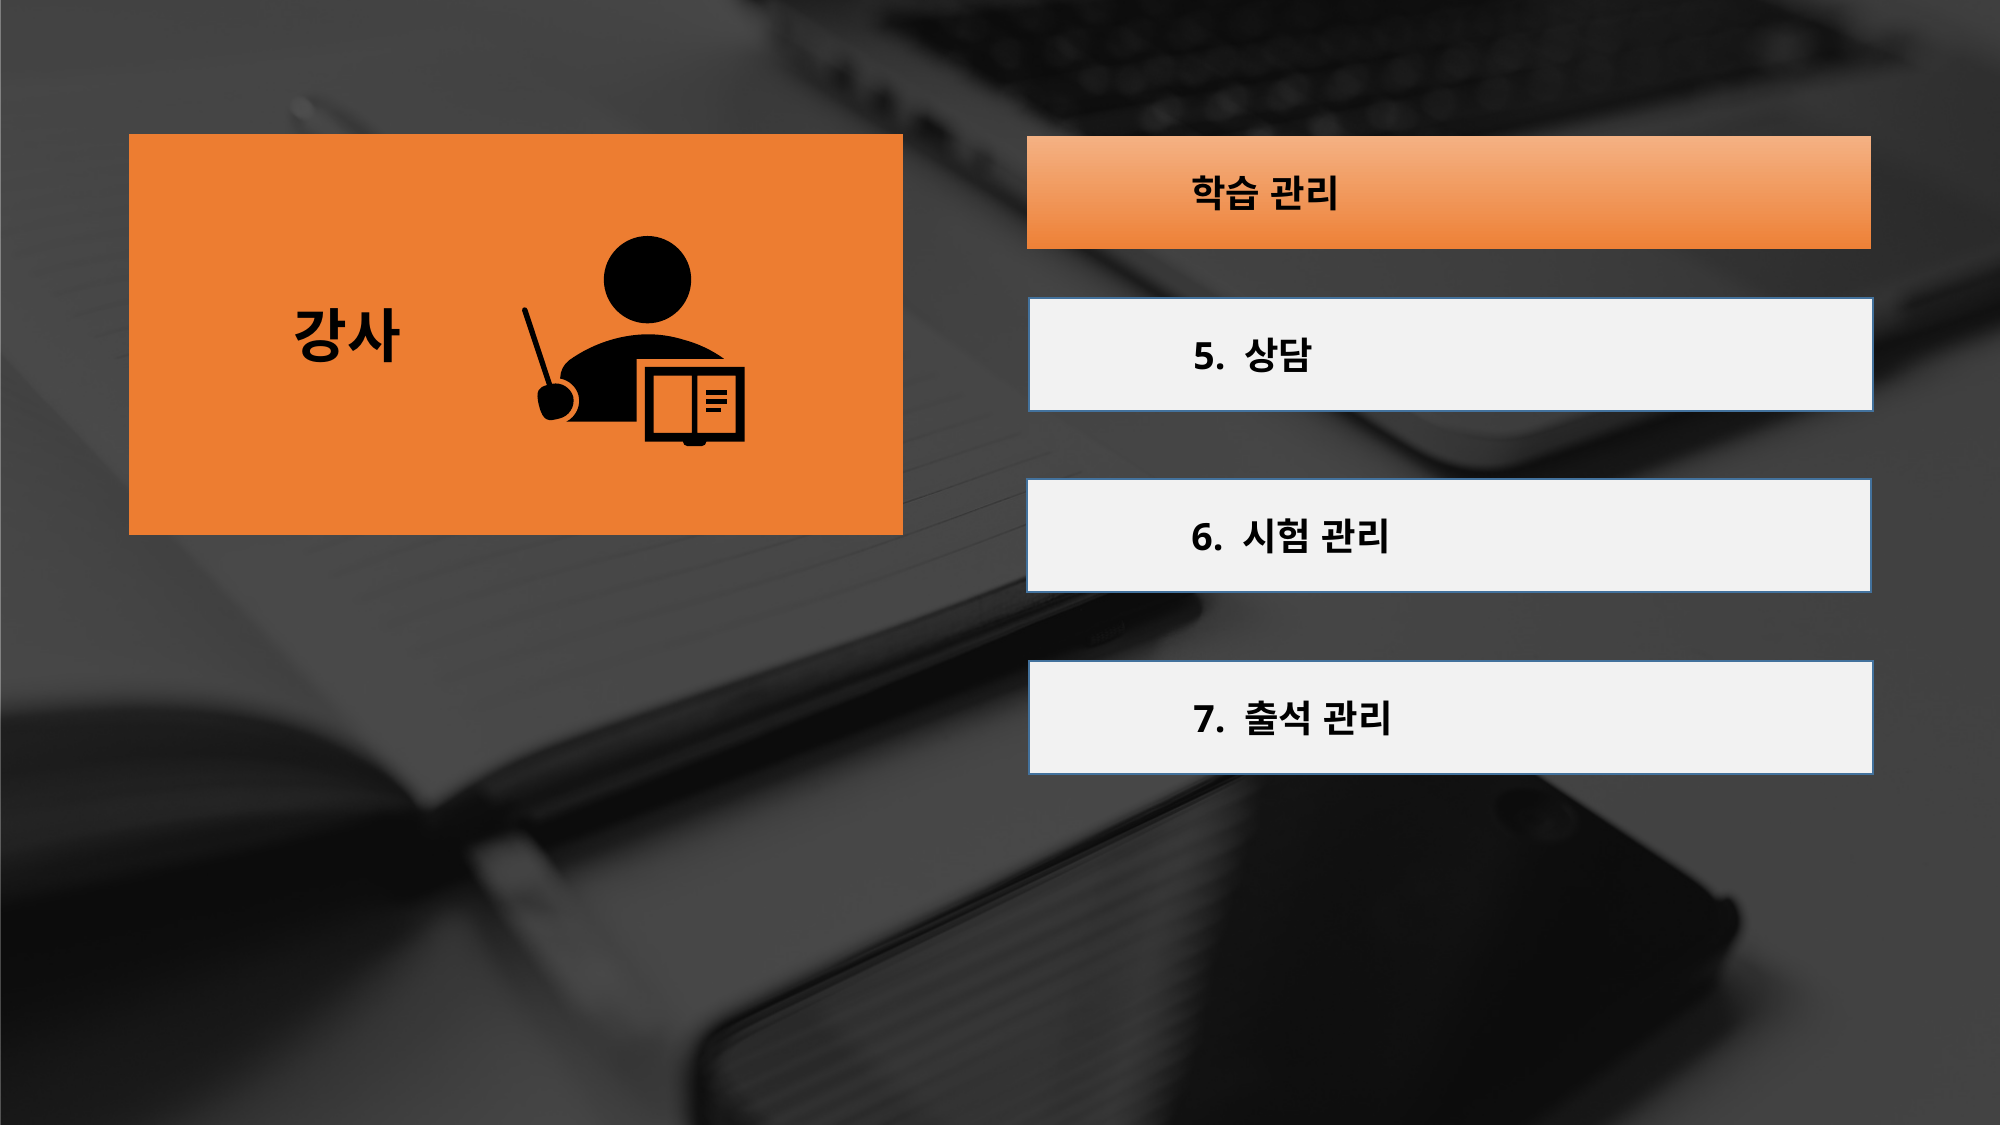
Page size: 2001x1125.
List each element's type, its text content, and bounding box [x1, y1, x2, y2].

text_box 5. 상담 [1028, 297, 1874, 412]
text_box 7. 출석 관리 [1028, 660, 1874, 775]
text_box [0, 0, 2000, 1125]
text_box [516, 197, 779, 460]
text_box 강사 [129, 134, 903, 535]
text_box 6. 시험 관리 [1026, 478, 1872, 593]
text_box 학습 관리 [1026, 136, 1872, 250]
